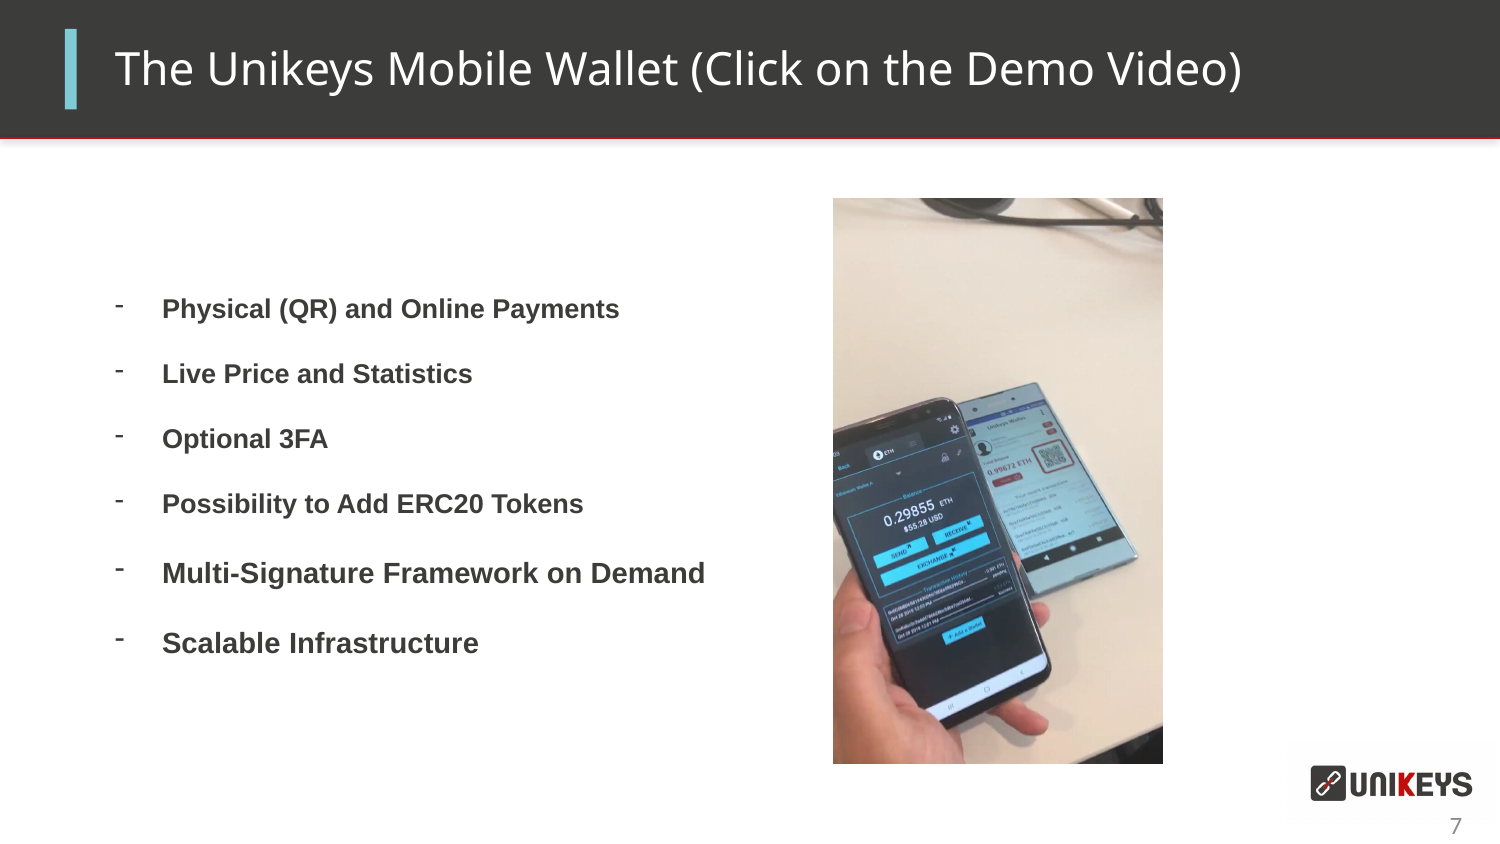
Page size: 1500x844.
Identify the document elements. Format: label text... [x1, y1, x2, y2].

text_box The Unikeys Mobile Wallet (Click on the Demo Video) [100, 32, 1341, 102]
slide_number 7 [1139, 802, 1478, 844]
text_box Physical (QR) and Online Payments Live Price and Statistics Optional 3FA Possibility to Add ERC20 Tokens Multi-Signature Framework on Demand Scalable Infrastructure [100, 284, 774, 797]
picture [1287, 742, 1495, 824]
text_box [832, 197, 1164, 765]
